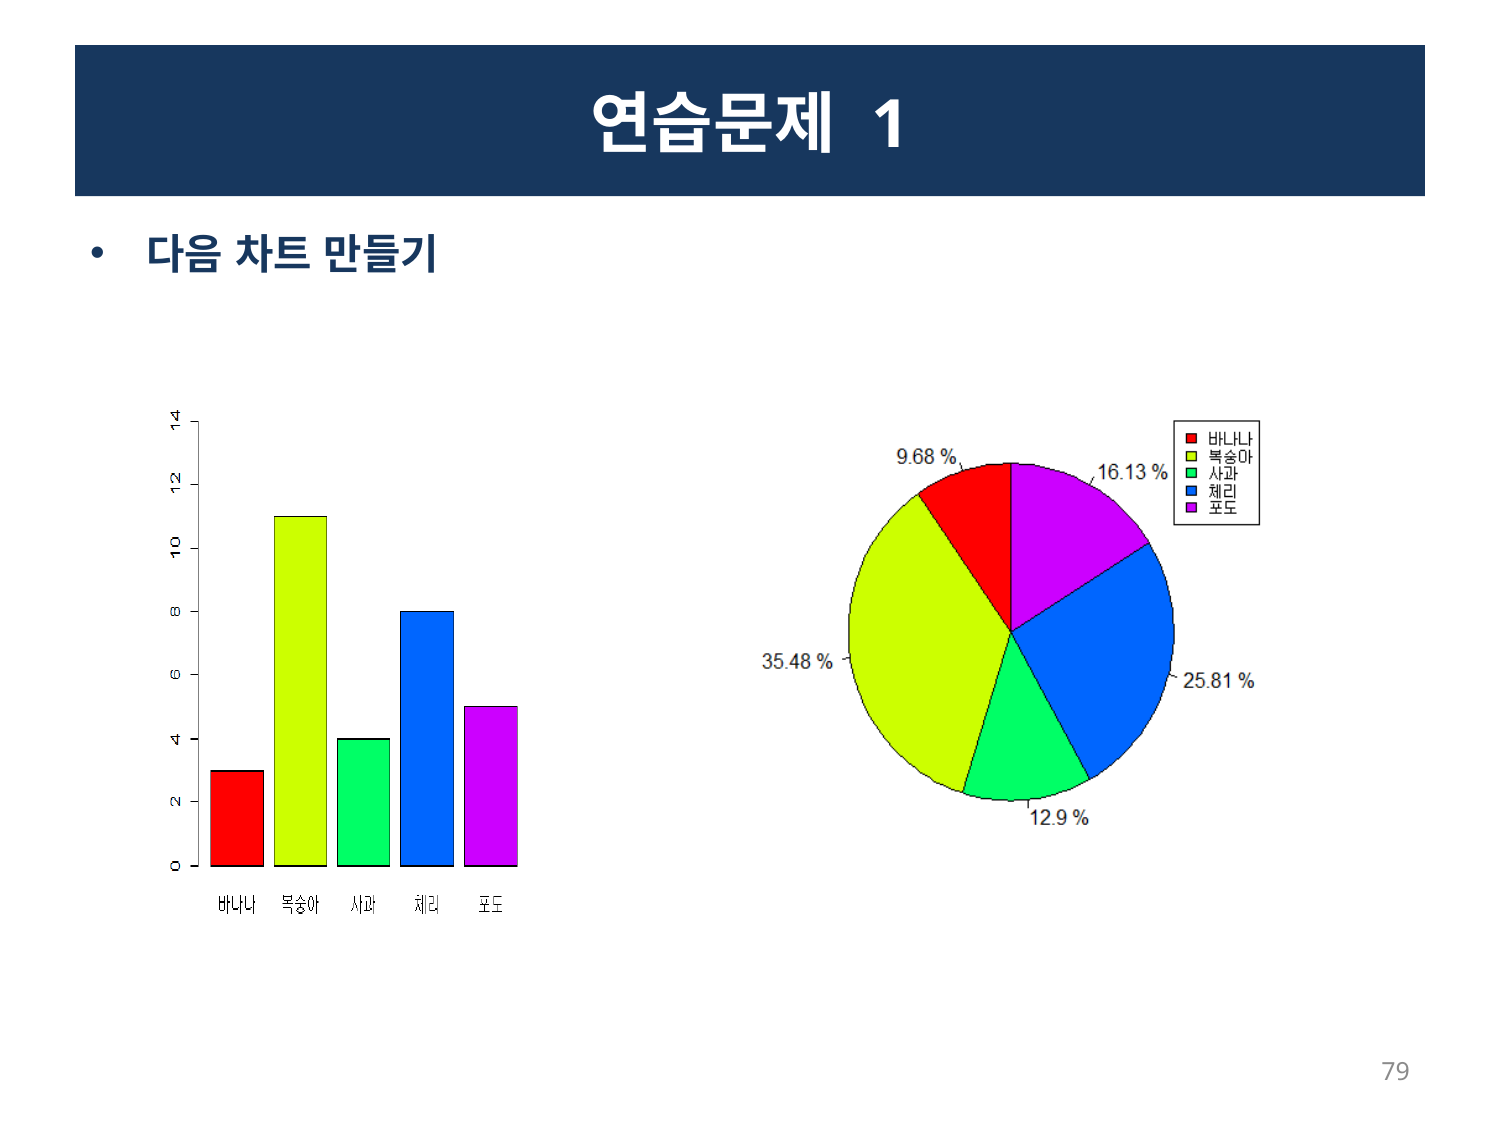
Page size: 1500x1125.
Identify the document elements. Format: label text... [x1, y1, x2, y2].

slide_number 79 [1074, 1042, 1425, 1103]
picture [726, 373, 1318, 882]
list 다음 차트 만들기 [75, 219, 1425, 1005]
title 연습문제 1 [75, 45, 1425, 197]
picture [135, 385, 562, 941]
